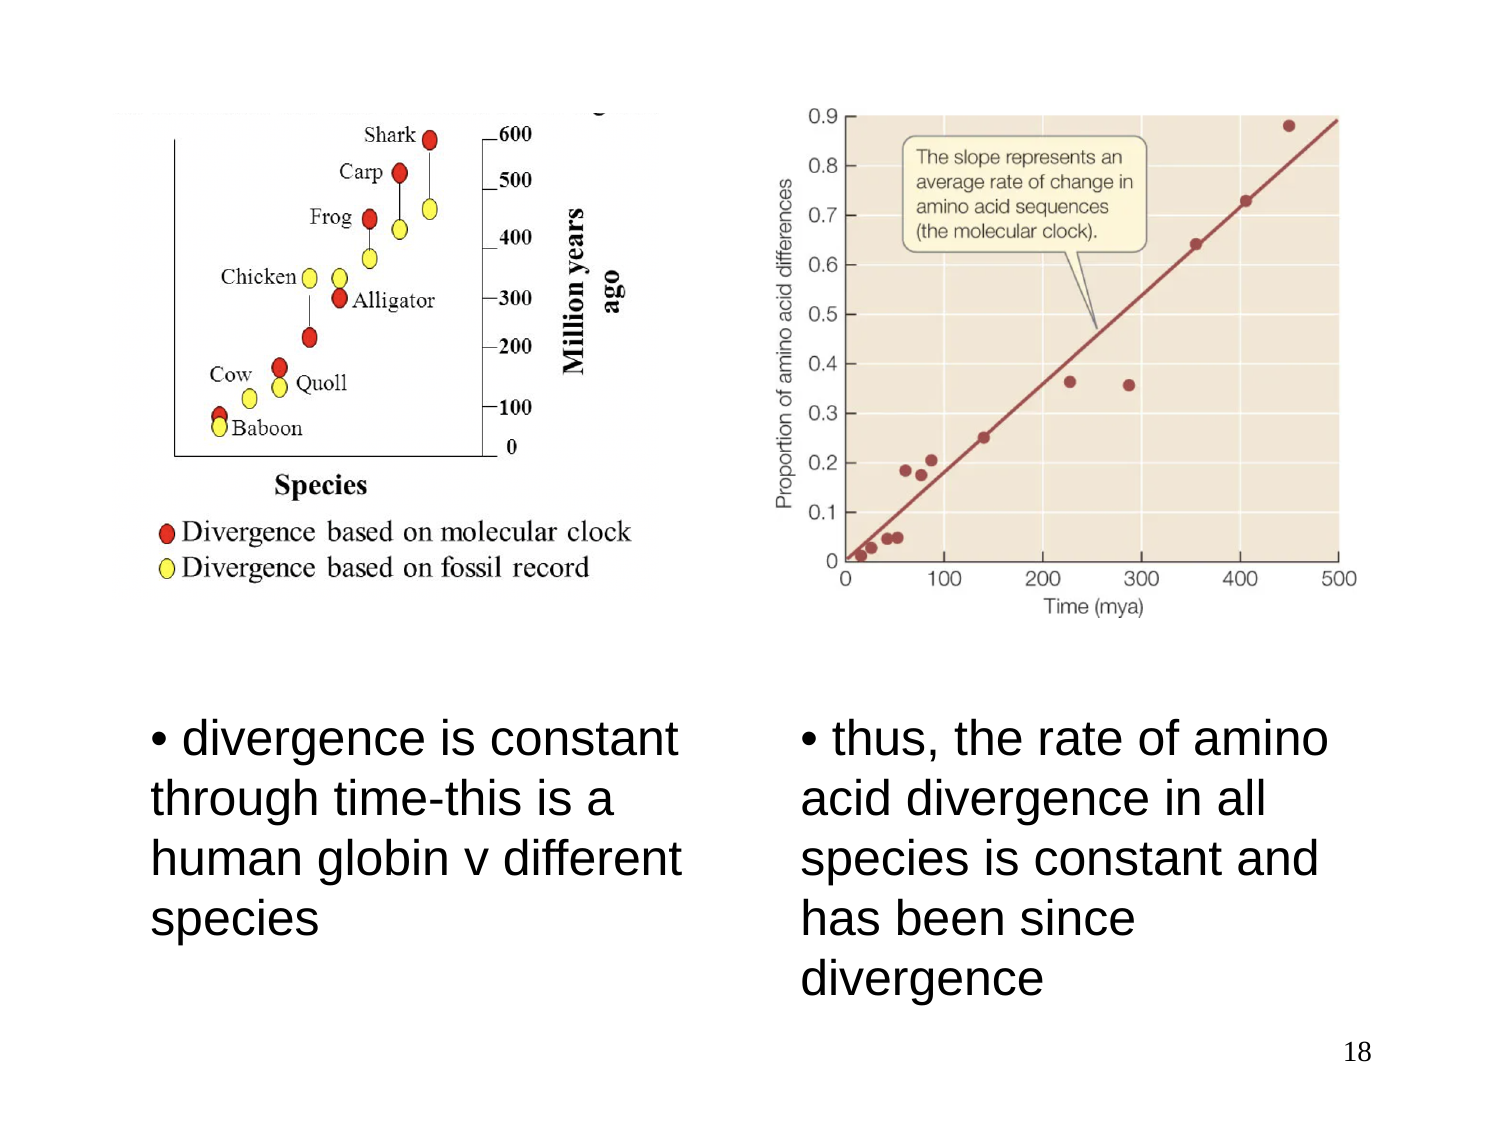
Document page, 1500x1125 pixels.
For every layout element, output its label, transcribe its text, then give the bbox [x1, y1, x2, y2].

picture [749, 83, 1401, 630]
text_box • thus, the rate of amino acid divergence in all species is constant and has been since divergence [785, 697, 1424, 1013]
slide_number 18 [1074, 1024, 1388, 1101]
picture [111, 113, 659, 600]
text_box • divergence is constant through time-this is a human globin v different species [135, 698, 785, 954]
